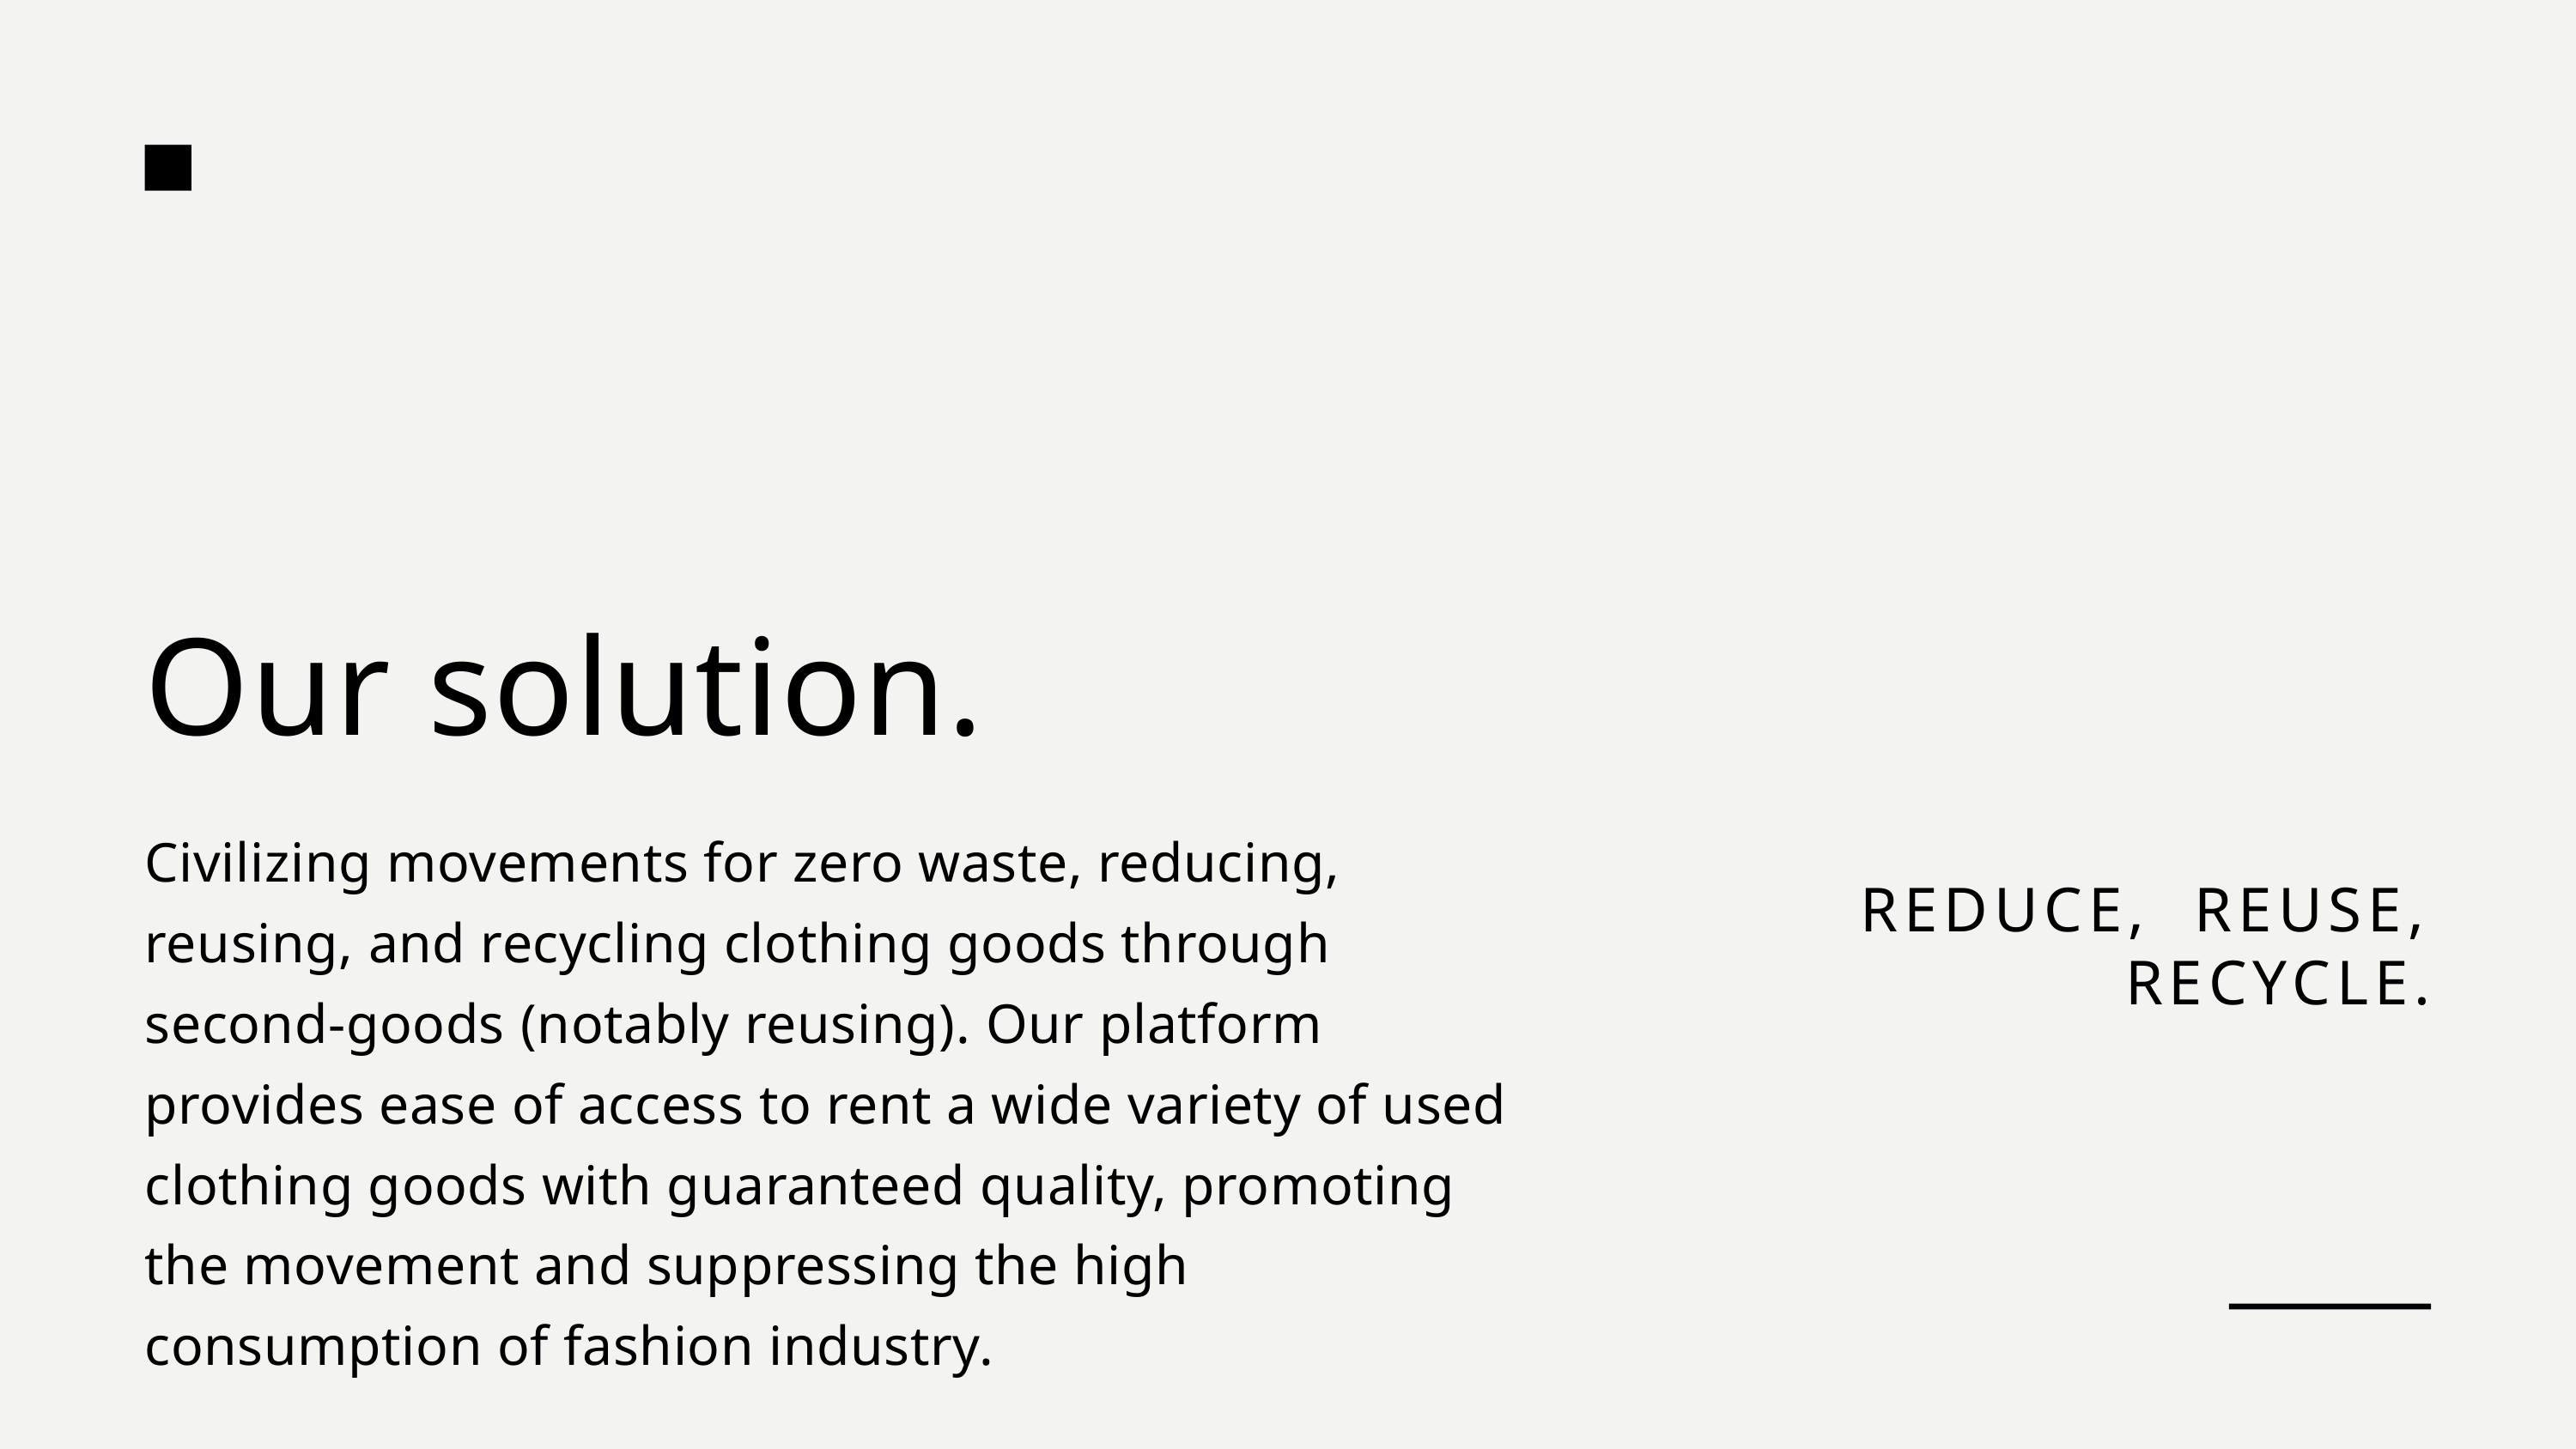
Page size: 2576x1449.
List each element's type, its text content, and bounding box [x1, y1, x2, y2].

text_box [2228, 1303, 2432, 1310]
text_box [144, 144, 191, 191]
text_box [144, 601, 1536, 1287]
text_box REDUCE, REUSE, RECYCLE. [1756, 870, 2432, 1017]
